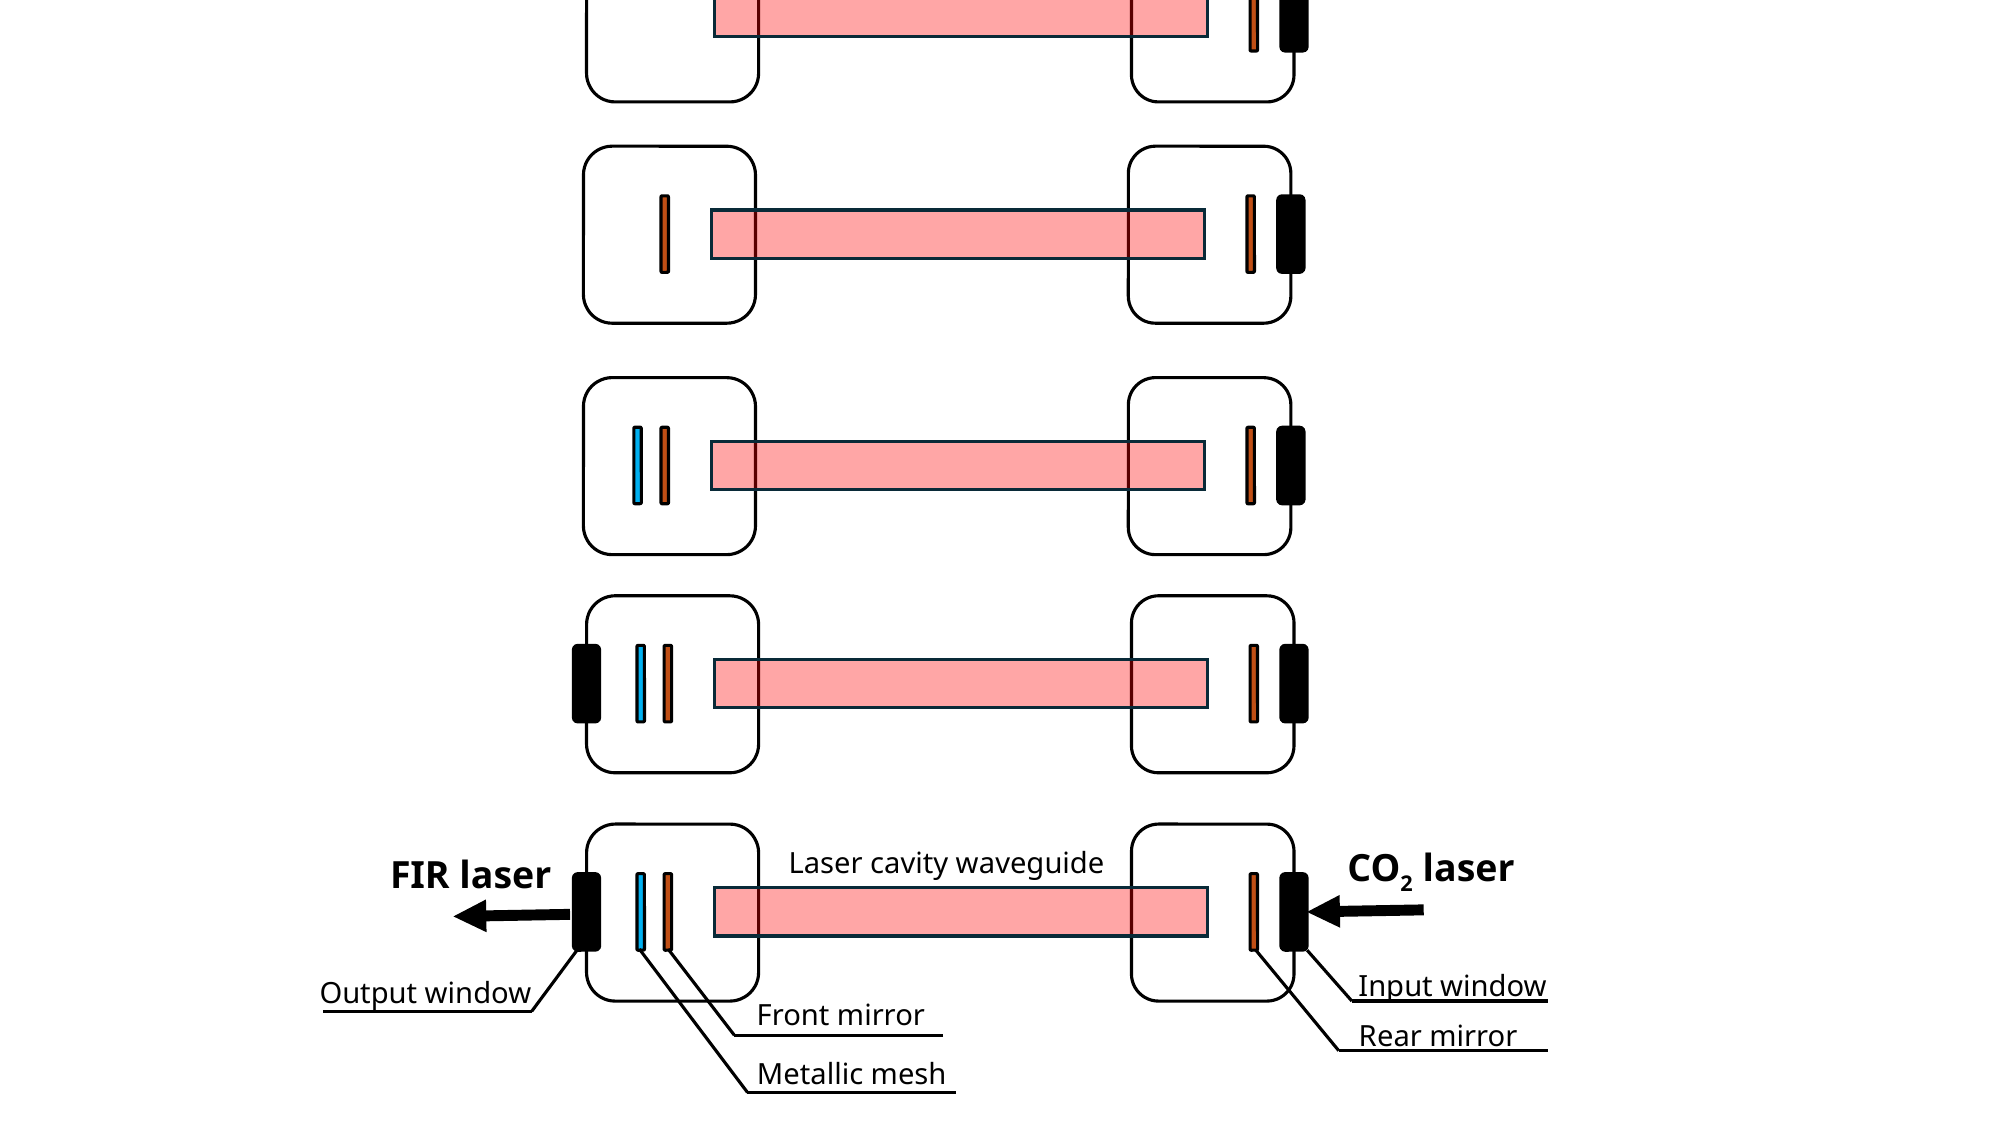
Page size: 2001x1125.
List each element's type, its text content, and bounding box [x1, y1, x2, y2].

text_box [1245, 194, 1257, 274]
text_box [710, 440, 1206, 491]
text_box [1279, 0, 1309, 53]
text_box [1276, 425, 1306, 506]
text_box [571, 872, 602, 952]
text_box Output window [304, 966, 547, 1017]
text_box [635, 872, 647, 952]
text_box [713, 658, 1209, 709]
text_box [1129, 594, 1296, 775]
text_box [1279, 643, 1309, 724]
text_box [584, 594, 761, 775]
text_box [659, 194, 671, 274]
text_box Front mirror [748, 988, 940, 1034]
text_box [1340, 949, 1353, 1002]
text_box Rear mirror [1344, 1009, 1533, 1050]
text_box [1248, 872, 1260, 952]
text_box [1245, 425, 1257, 506]
text_box [713, 0, 1209, 38]
text_box [662, 643, 674, 724]
text_box [1126, 144, 1293, 325]
text_box [659, 425, 671, 506]
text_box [1306, 909, 1425, 913]
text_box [531, 949, 578, 1012]
text_box [662, 872, 674, 948]
text_box Laser cavity waveguide [773, 837, 1120, 888]
text_box Input window [1343, 959, 1562, 1010]
text_box [1126, 376, 1293, 557]
text_box [584, 0, 761, 104]
text_box CO2 laser [1332, 836, 1534, 903]
text_box [581, 144, 758, 325]
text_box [638, 948, 748, 1093]
text_box [710, 208, 1206, 260]
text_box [453, 913, 571, 917]
text_box [581, 376, 758, 557]
text_box [1129, 822, 1296, 1003]
text_box [635, 643, 647, 724]
text_box Metallic mesh [742, 1047, 962, 1098]
text_box [632, 425, 643, 506]
text_box Rear mirror [1344, 1052, 1533, 1060]
text_box [1276, 194, 1306, 274]
text_box FIR laser [375, 843, 576, 904]
text_box [1248, 0, 1260, 53]
text_box [713, 886, 1209, 938]
text_box [1129, 0, 1296, 104]
text_box [1279, 872, 1309, 949]
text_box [1255, 949, 1340, 1052]
text_box [584, 822, 761, 1003]
text_box [1248, 643, 1260, 724]
text_box [571, 643, 602, 724]
